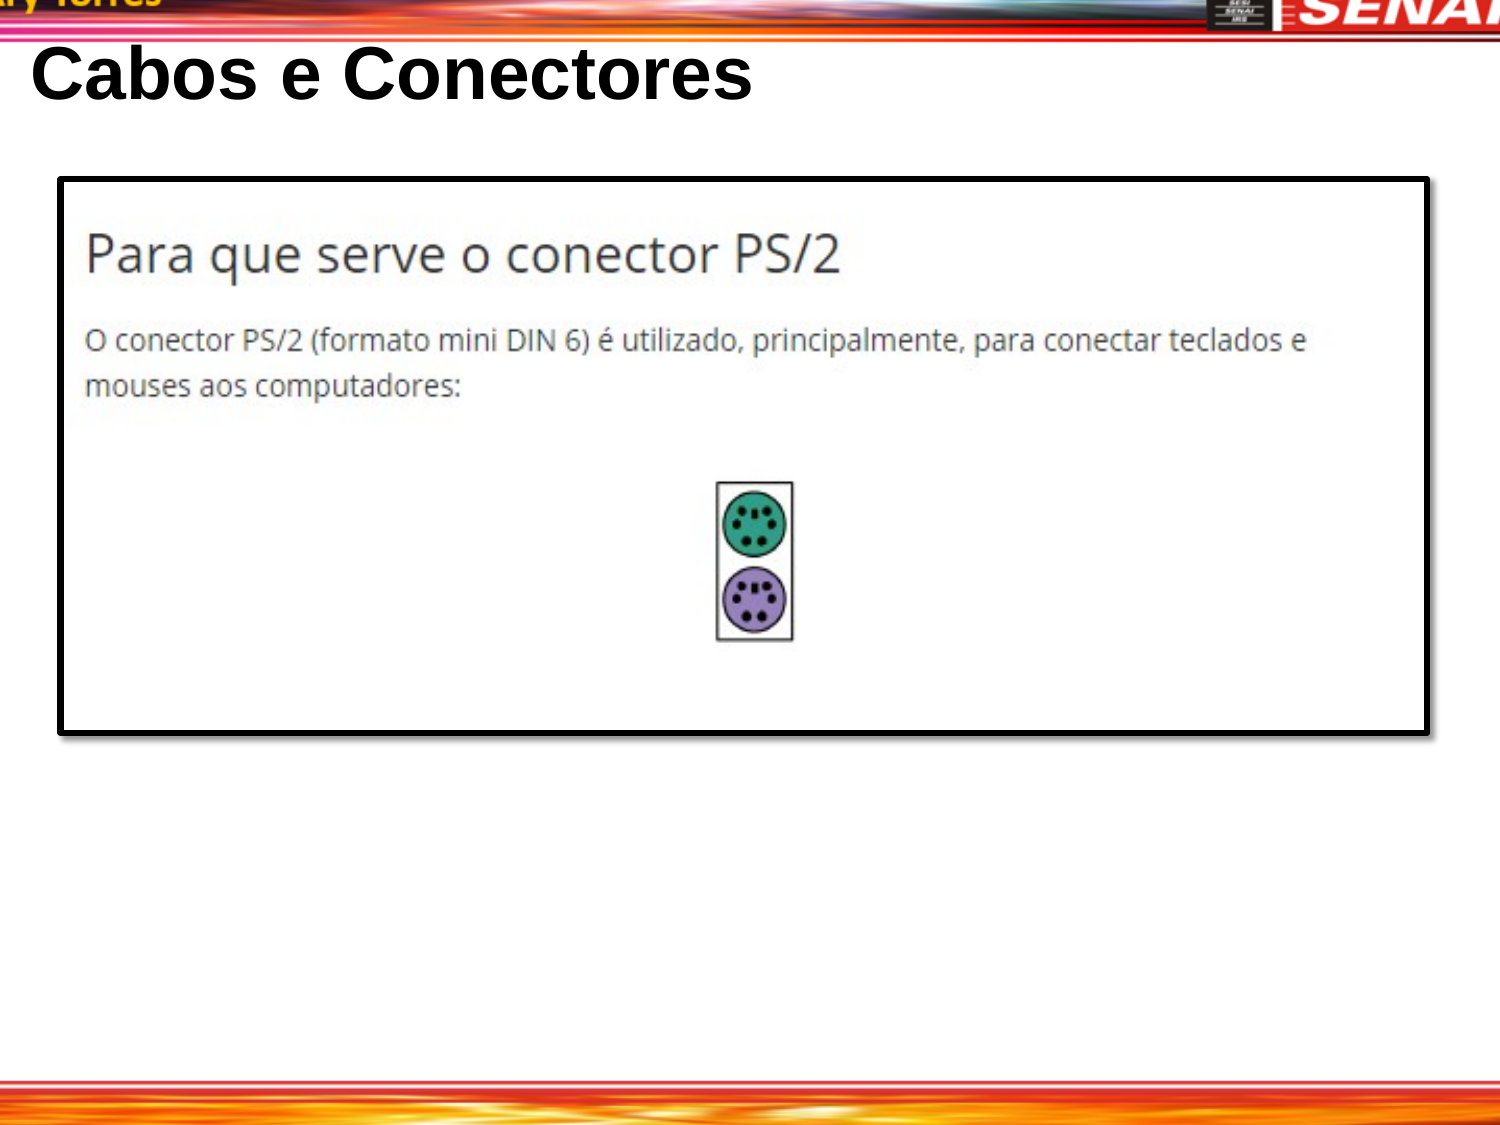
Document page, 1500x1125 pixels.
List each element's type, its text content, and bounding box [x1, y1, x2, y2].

picture [0, 0, 1500, 1125]
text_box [53, 171, 1444, 750]
title Cabos e Conectores [28, 22, 758, 213]
